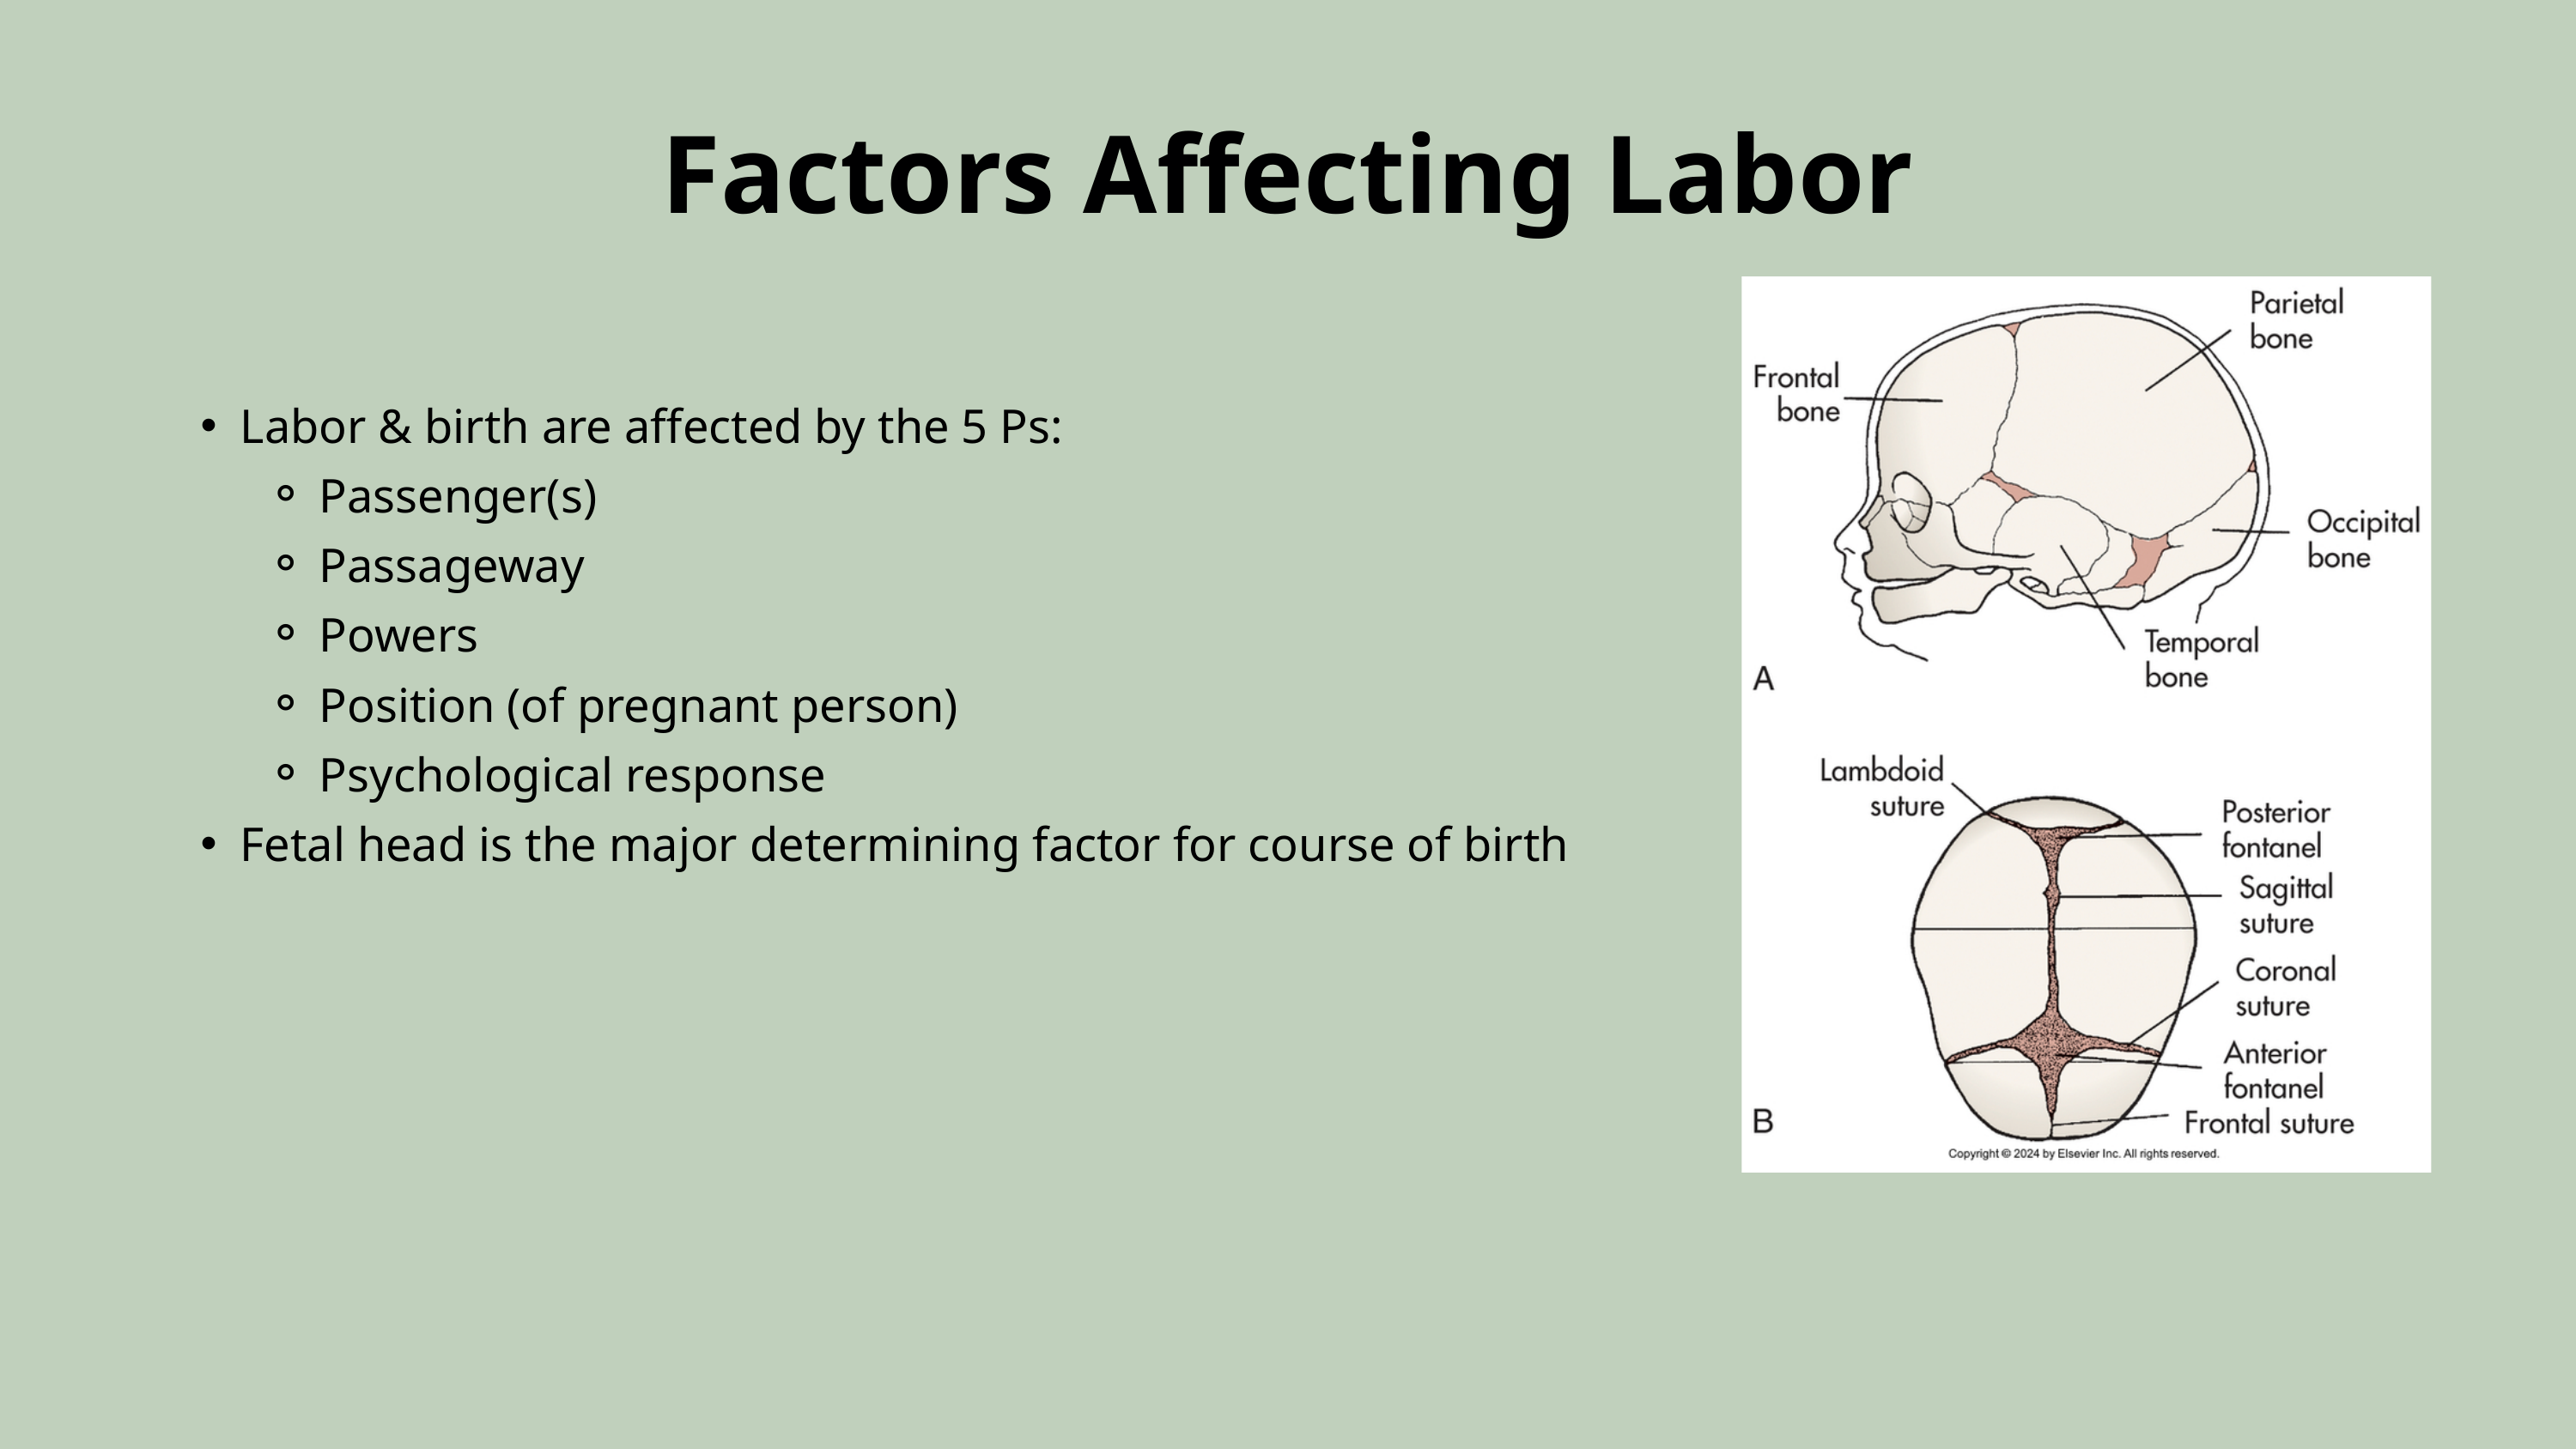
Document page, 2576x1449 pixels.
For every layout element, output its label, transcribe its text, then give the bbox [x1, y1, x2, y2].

text_box Labor & birth are affected by the 5 Ps: Passenger(s) Passageway Powers Position (of pregnant person) Psychological response Fetal head is the major determining factor for course of birth [161, 382, 2169, 871]
text_box [1741, 276, 2432, 1173]
text_box Factors Affecting Labor [161, 111, 2415, 235]
